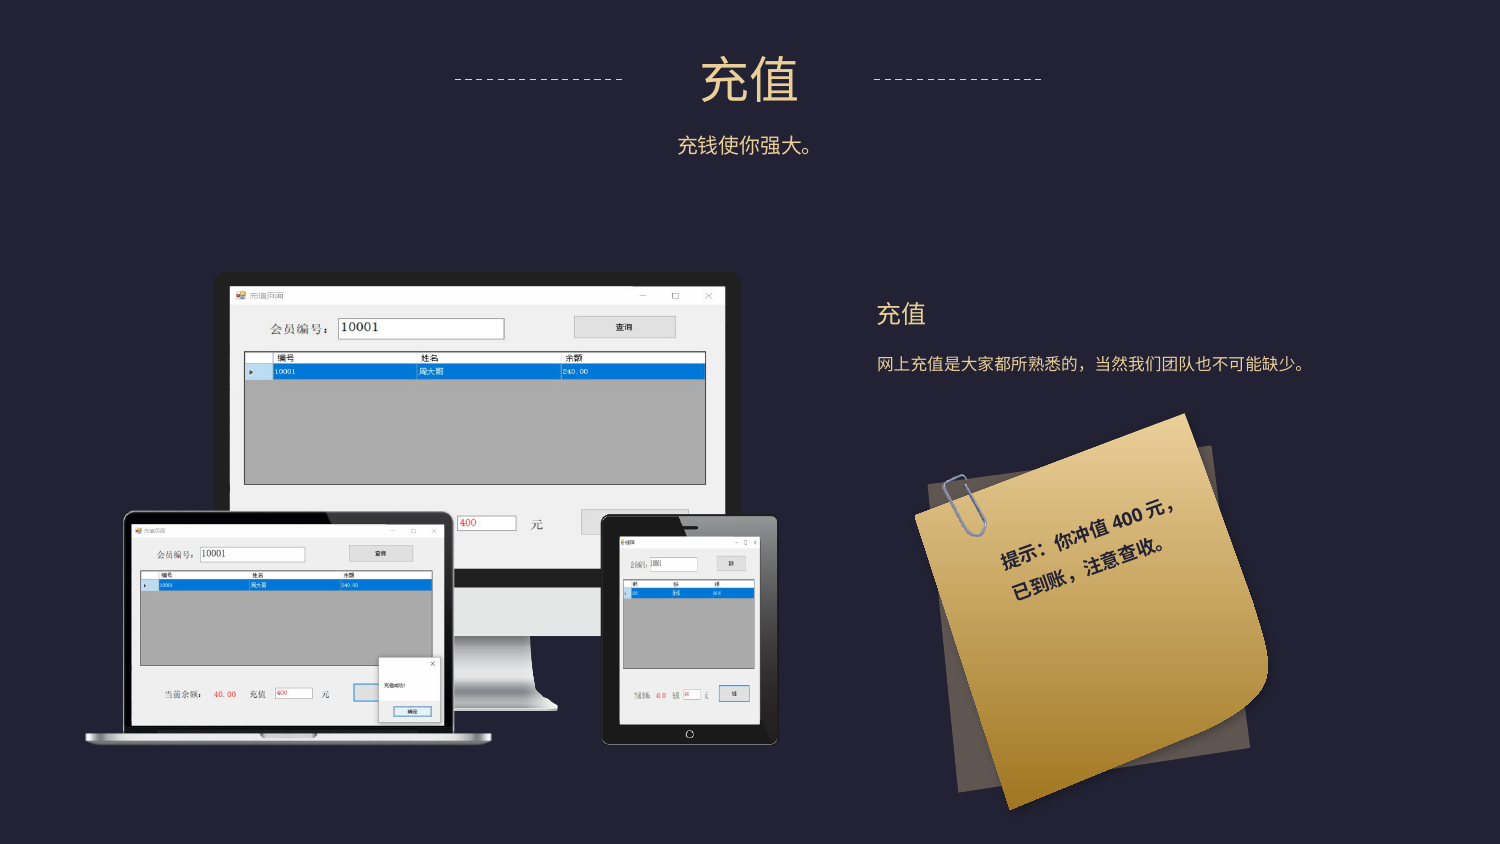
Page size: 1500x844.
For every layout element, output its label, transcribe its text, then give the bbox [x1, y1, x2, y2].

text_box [914, 413, 1268, 810]
text_box 网上充值是大家都所熟悉的，当然我们团队也不可能缺少。 [862, 336, 1352, 424]
text_box 充值 [862, 291, 1257, 336]
text_box 充钱使你强大。 [288, 120, 1212, 162]
picture [67, 272, 742, 763]
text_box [600, 513, 779, 746]
text_box 充值 [633, 41, 867, 117]
